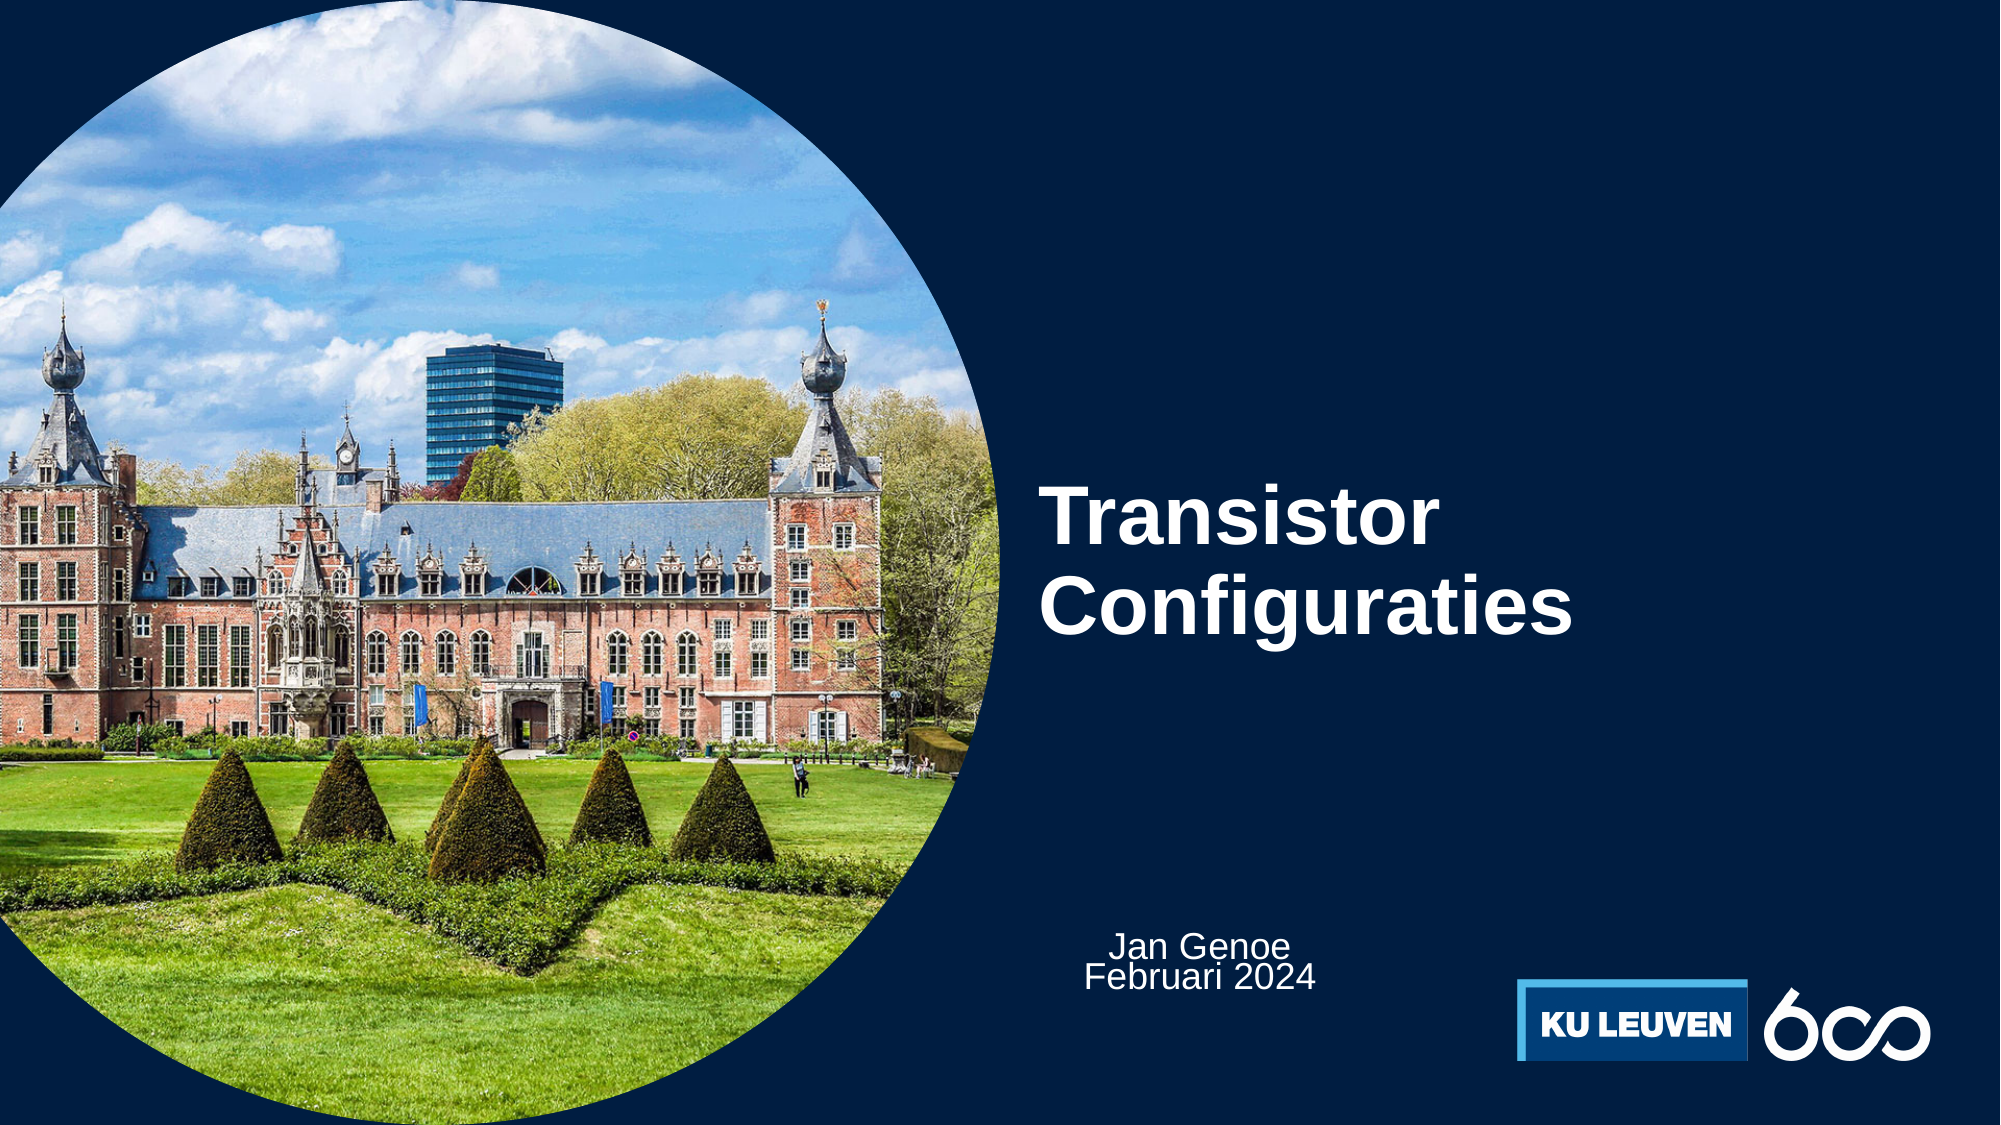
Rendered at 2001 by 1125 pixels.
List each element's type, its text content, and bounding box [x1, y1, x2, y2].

text_box Jan Genoe [1093, 914, 1307, 944]
title Transistor Configuraties [1039, 283, 1906, 842]
text_box [1403, 599, 1447, 675]
picture [1517, 979, 1931, 1061]
picture [0, 0, 1000, 1125]
text_box Februari 2024 [1068, 944, 1332, 1005]
